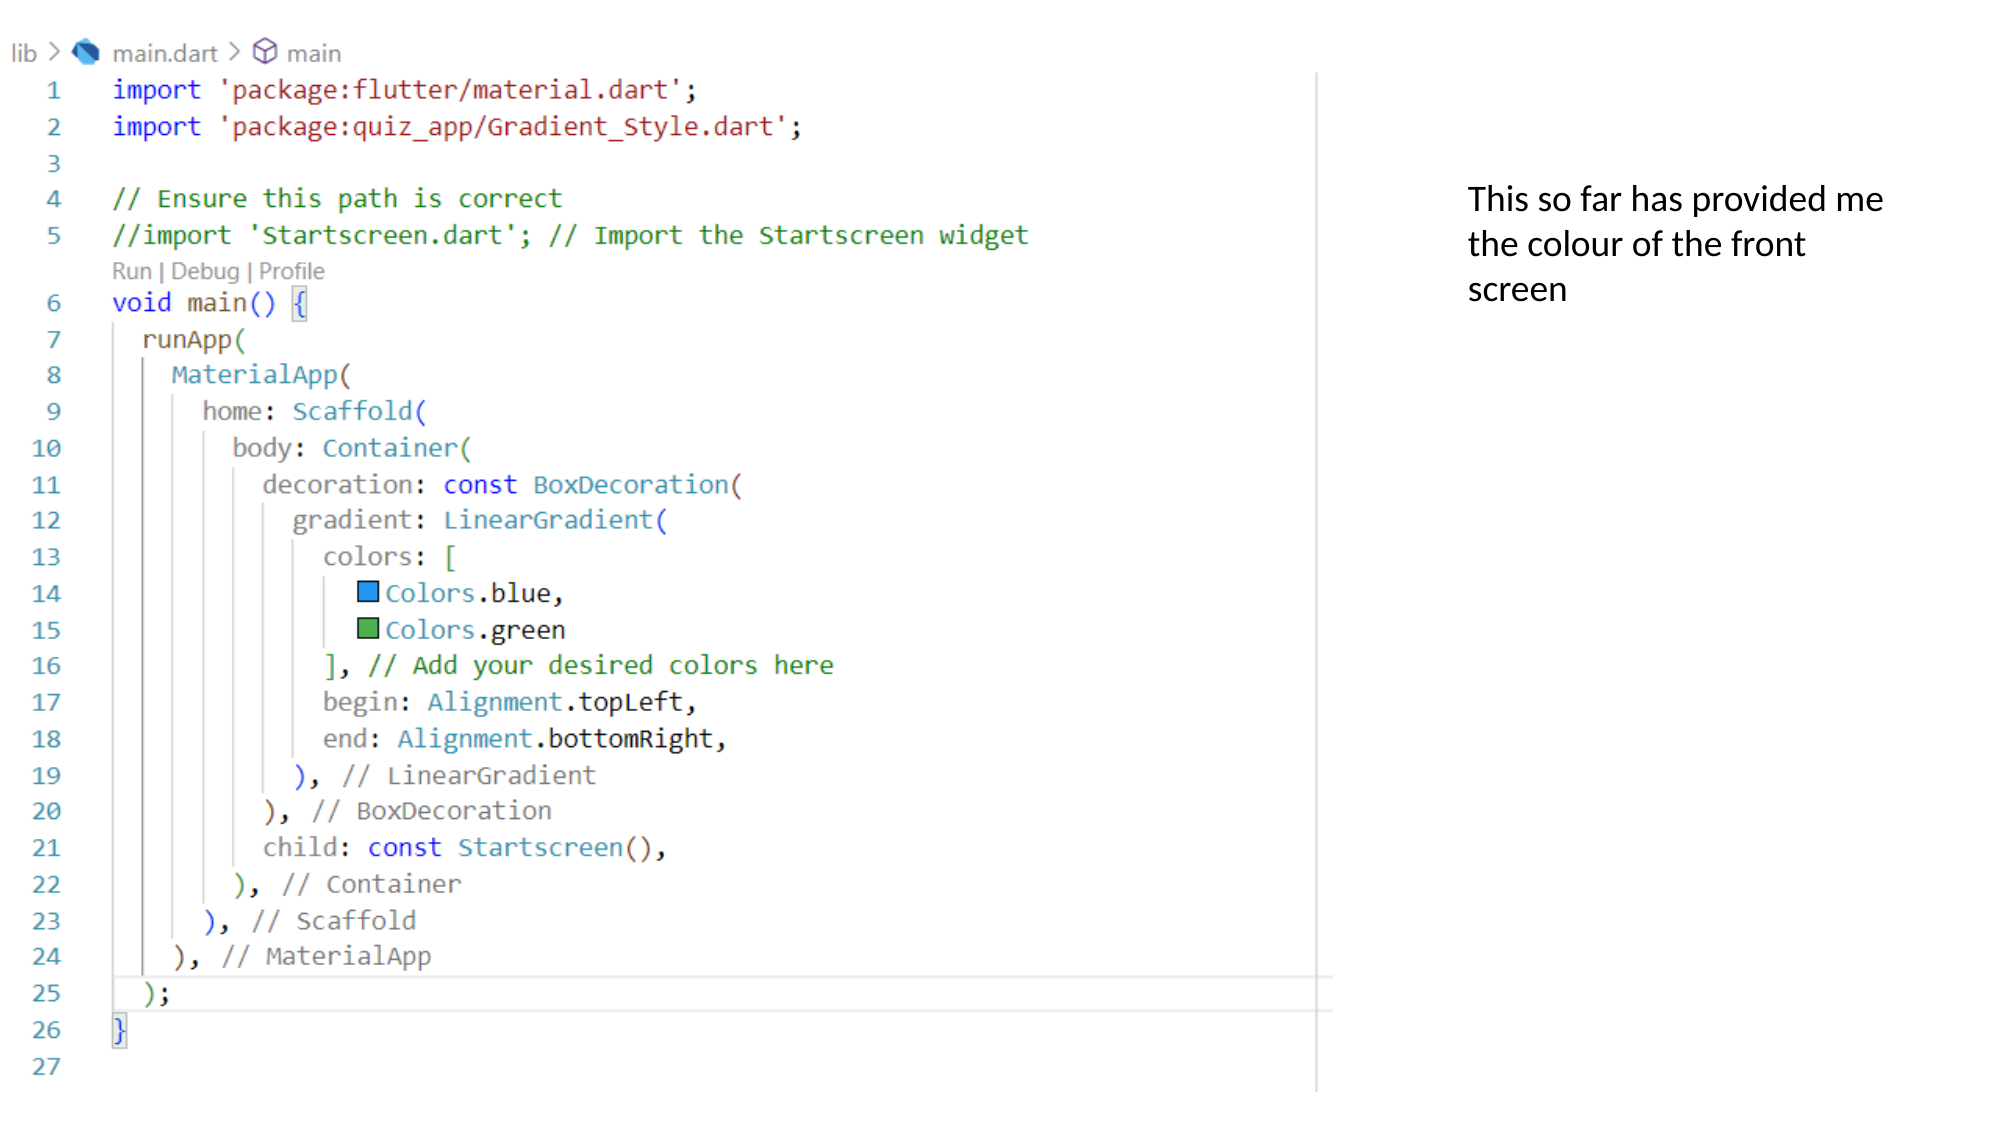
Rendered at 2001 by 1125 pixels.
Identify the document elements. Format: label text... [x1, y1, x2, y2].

text_box This so far has provided me the colour of the front screen [1453, 166, 1916, 316]
picture [12, 33, 1333, 1092]
